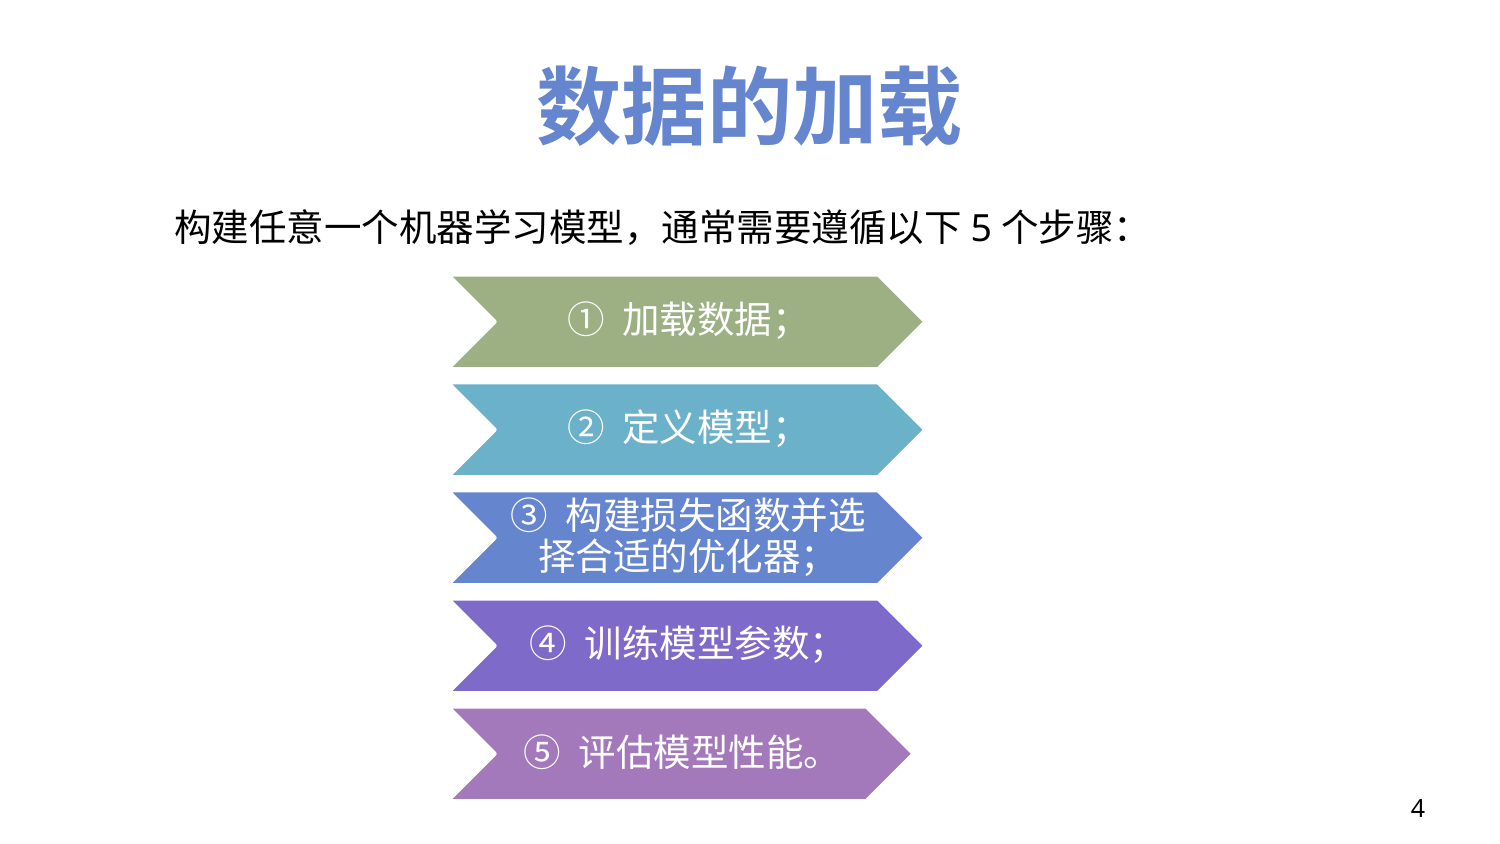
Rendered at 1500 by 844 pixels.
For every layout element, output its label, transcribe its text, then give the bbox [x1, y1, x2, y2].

text_box 构建任意一个机器学习模型，通常需要遵循以下5个步骤： [159, 196, 1275, 257]
slide_number 4 [1299, 789, 1425, 835]
title 数据的加载 [75, 33, 1425, 175]
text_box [446, 273, 926, 802]
